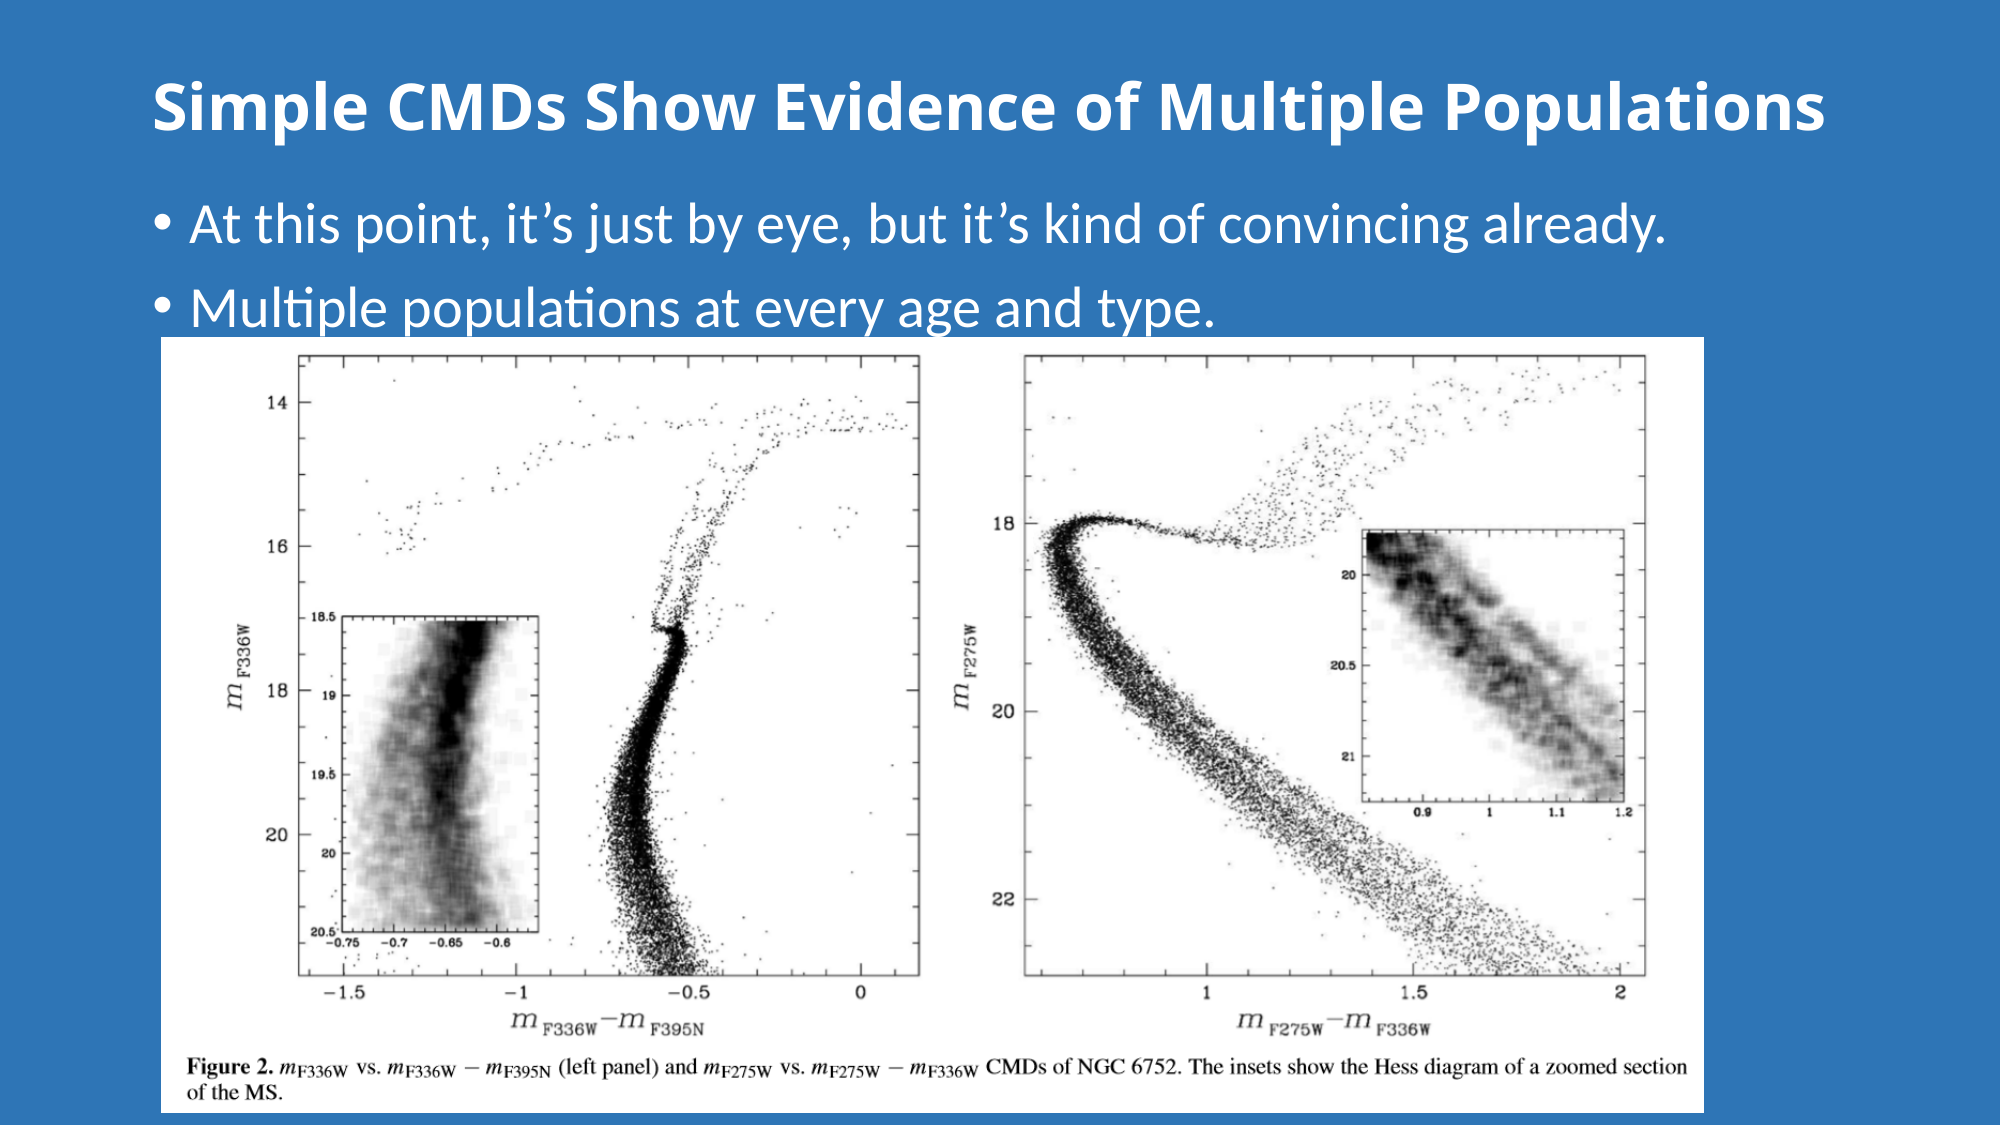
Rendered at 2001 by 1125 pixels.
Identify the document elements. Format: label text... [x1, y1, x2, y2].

list At this point, it’s just by eye, but it’s kind of convincing already. Multiple populations at every age and type. [137, 185, 1863, 1014]
title Simple CMDs Show Evidence of Multiple Populations [137, 59, 1863, 160]
picture [161, 337, 1704, 1113]
